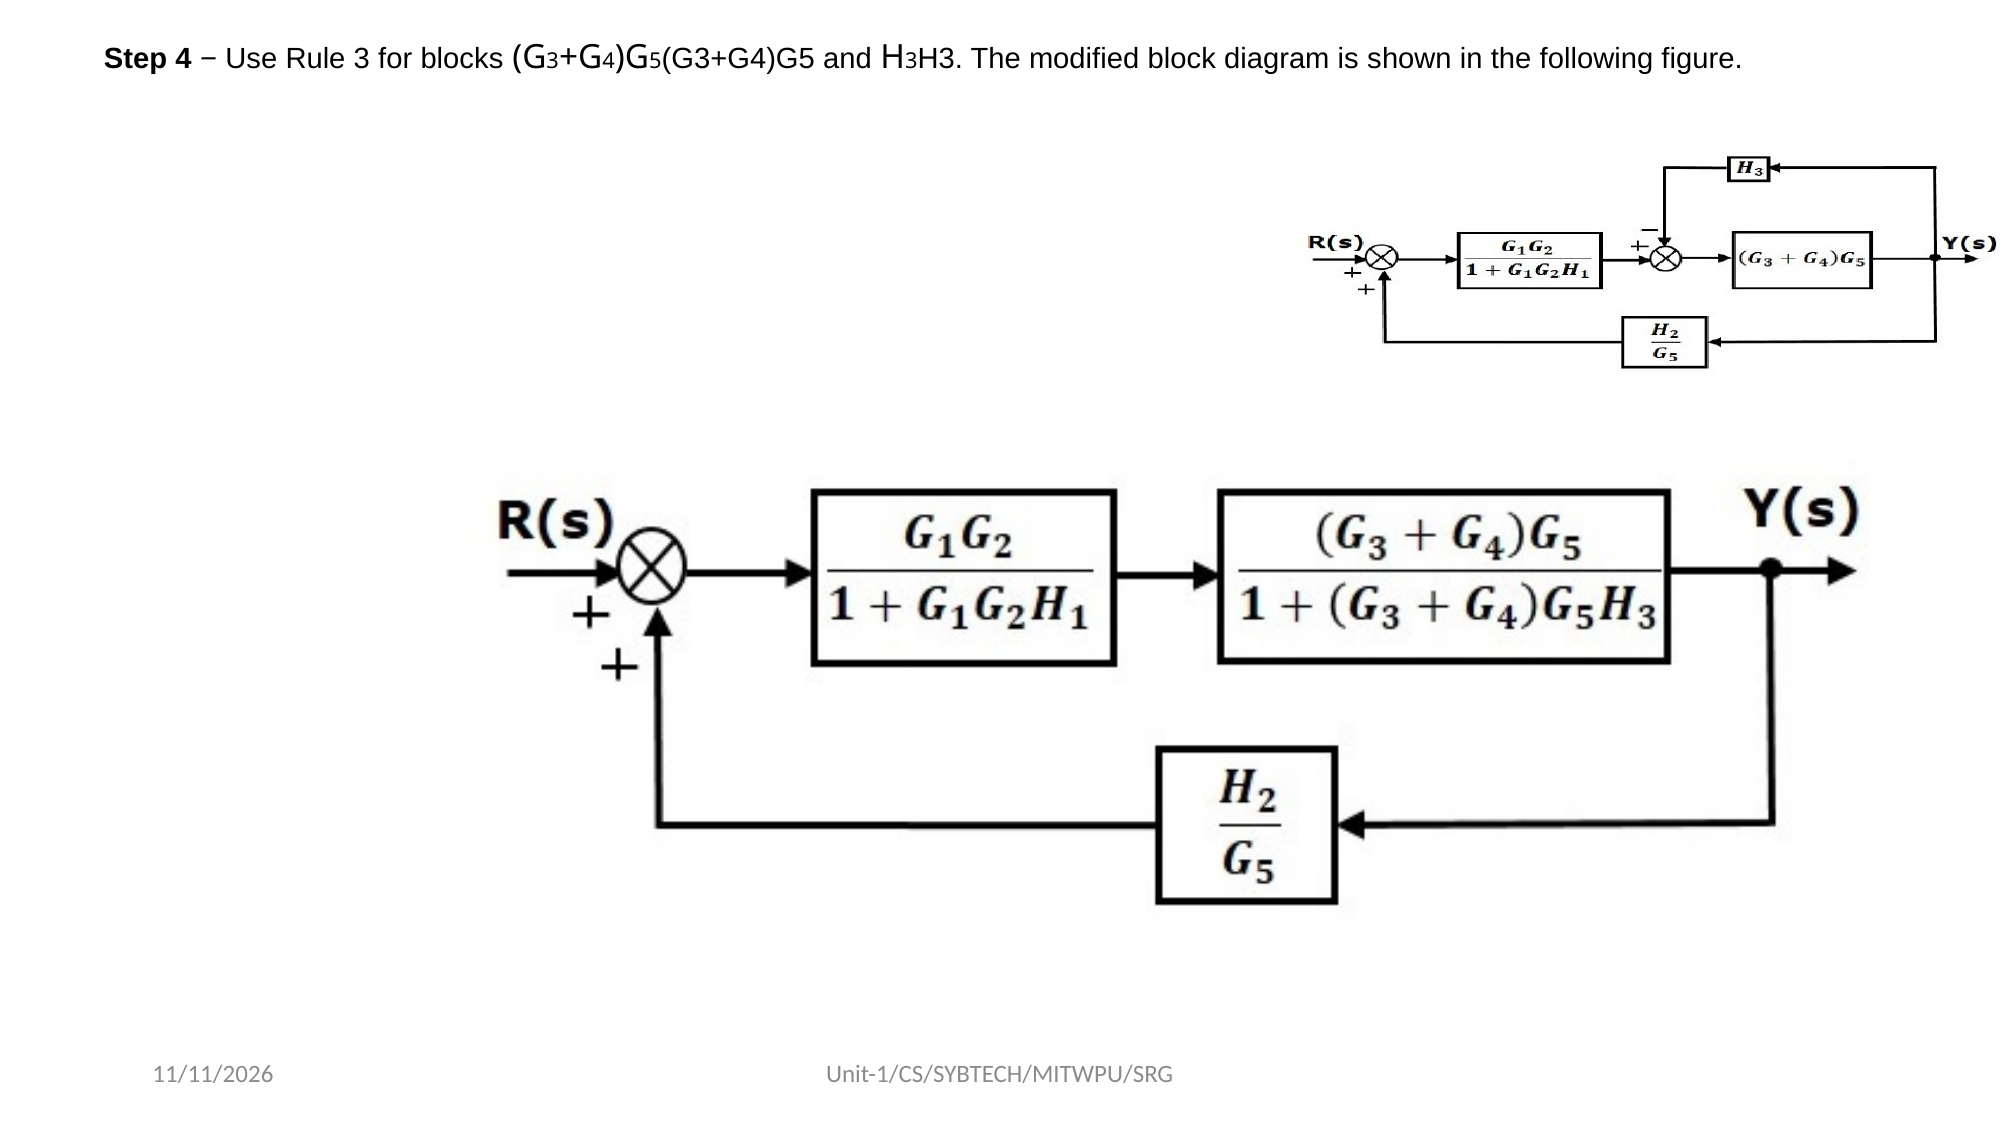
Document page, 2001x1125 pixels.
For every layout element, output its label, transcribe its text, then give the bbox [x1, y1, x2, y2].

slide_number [137, 1042, 588, 1103]
picture [462, 437, 1888, 927]
text_box Step 4 − Use Rule 3 for blocks (G3+G4)G5(G3+G4)G5 and H3H3. The modified block diagram is shown in the following figure. [89, 0, 1760, 203]
picture [1296, 148, 2000, 378]
footer Unit-1/CS/SYBTECH/MITWPU/SRG [662, 1042, 1338, 1103]
